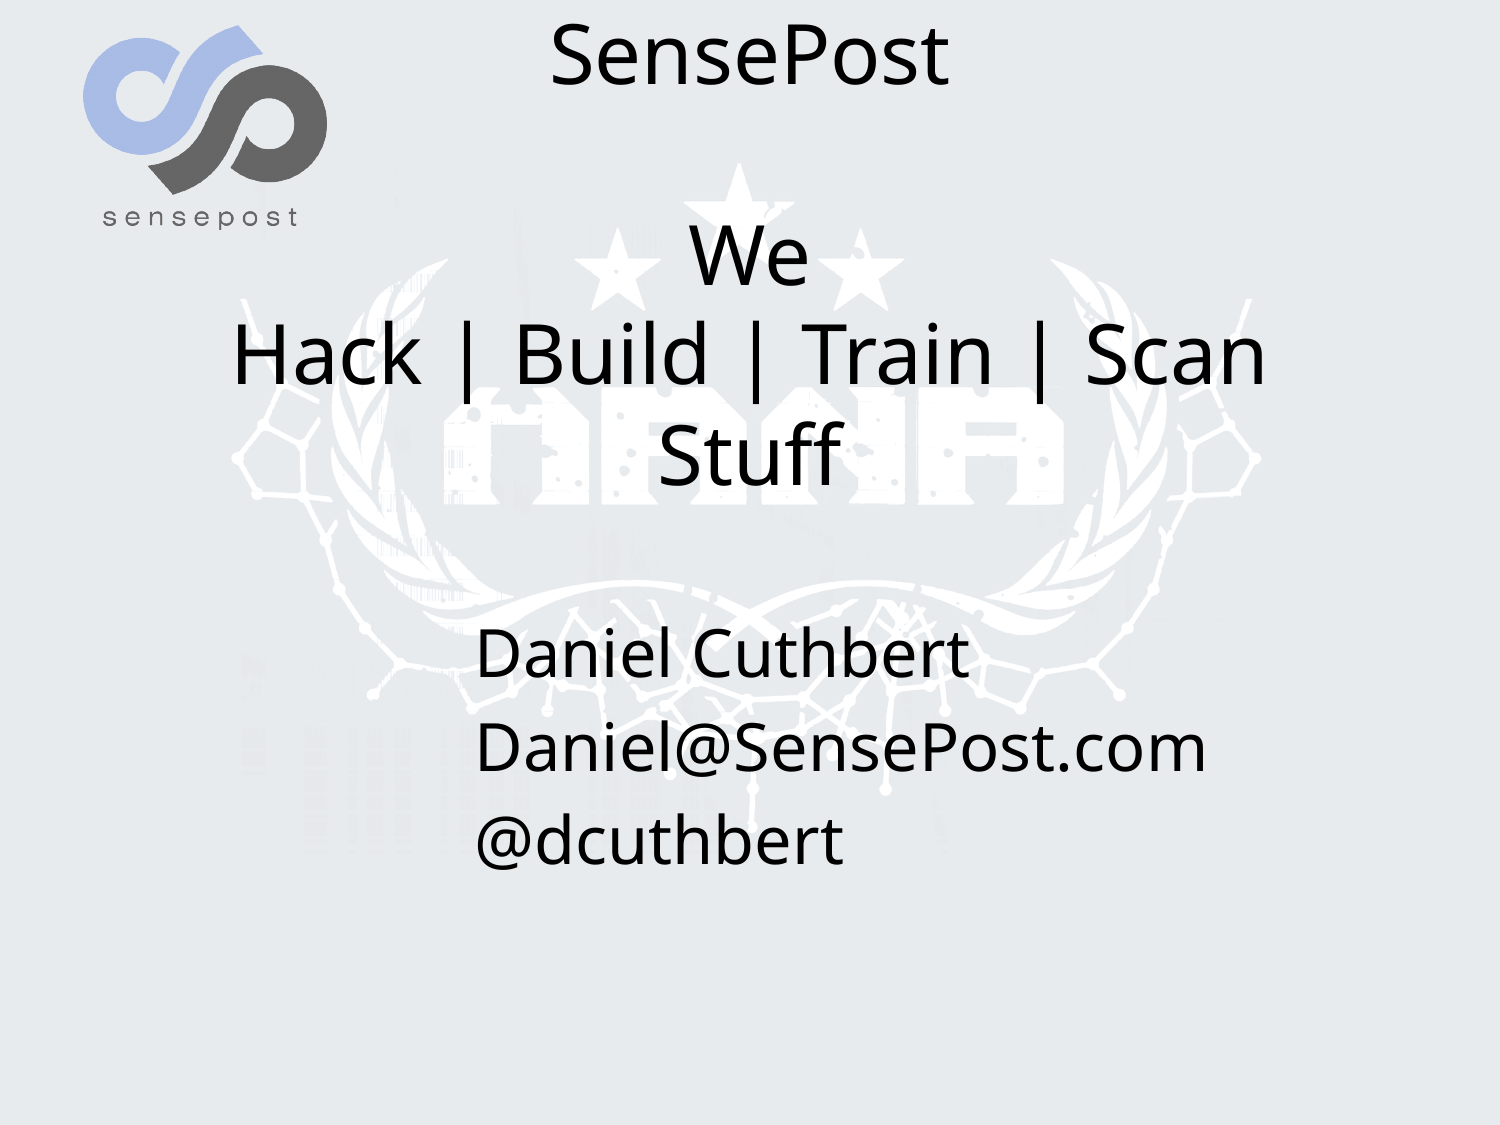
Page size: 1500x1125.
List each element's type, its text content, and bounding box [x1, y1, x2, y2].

list Daniel Cuthbert Daniel@SensePost.com @dcuthbert [459, 603, 1225, 970]
picture [82, 25, 328, 230]
title SensePost We Hack | Build | Train | Scan Stuff [75, 25, 1425, 578]
